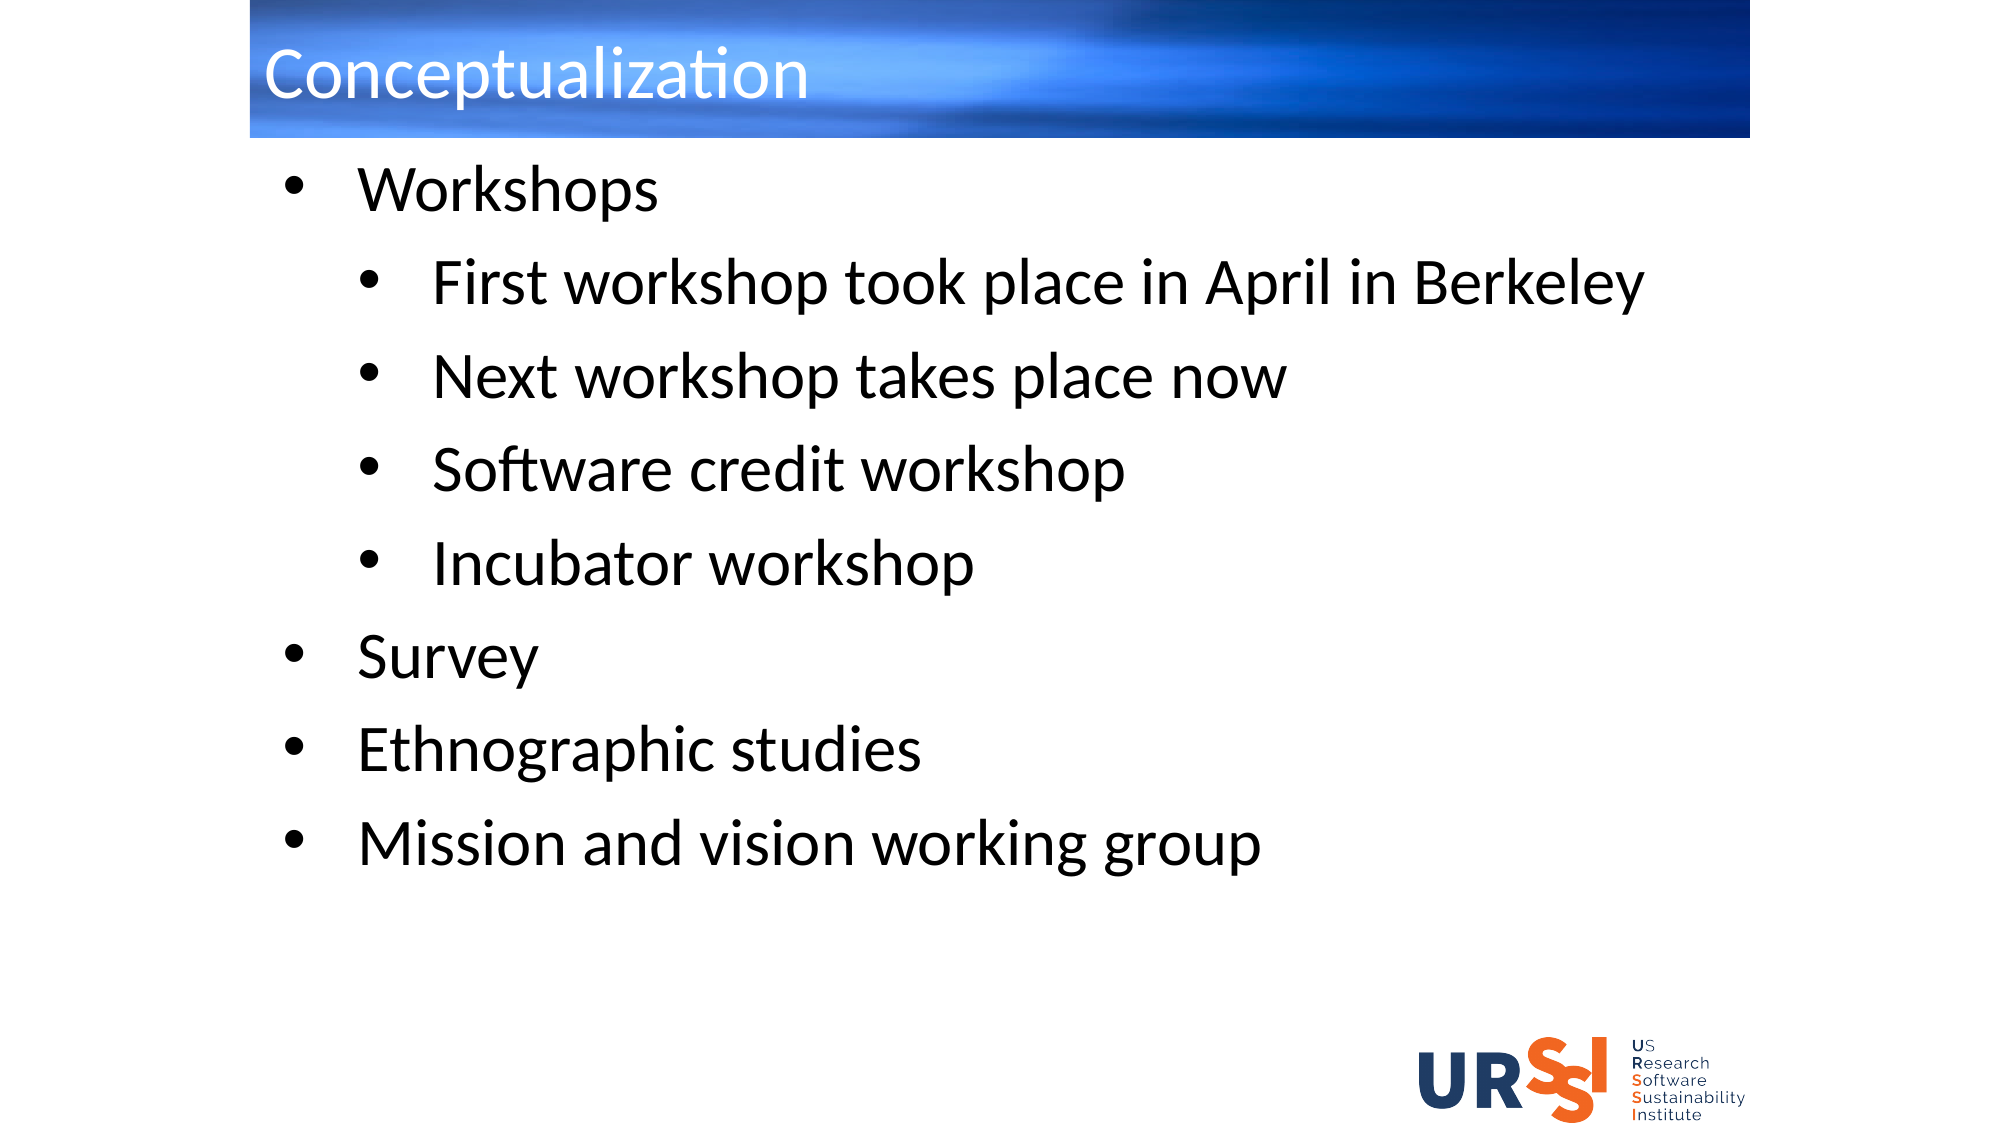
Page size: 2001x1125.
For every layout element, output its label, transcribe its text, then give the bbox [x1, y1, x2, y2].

text_box [275, 147, 1725, 1035]
picture [1419, 1037, 1745, 1123]
text_box Conceptualization [249, 0, 1751, 138]
text_box Workshops First workshop took place in April in Berkeley Next workshop takes place now Software credit workshop Incubator workshop Survey Ethnographic studies Mission and vision working group [267, 137, 1718, 1025]
